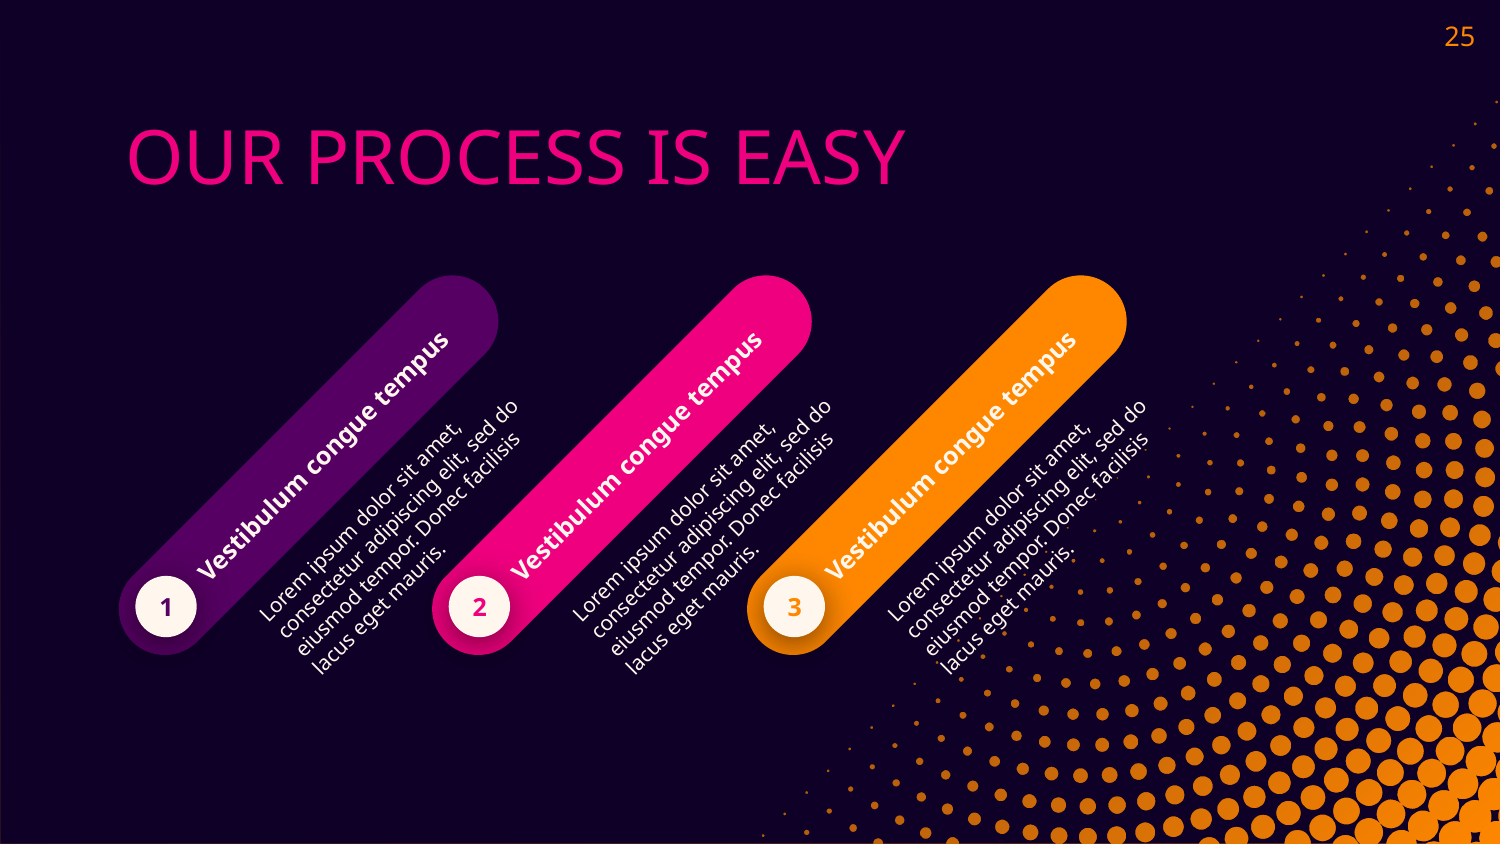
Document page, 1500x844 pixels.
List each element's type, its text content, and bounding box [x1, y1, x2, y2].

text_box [727, 256, 1176, 675]
title OUR PROCESS IS EASY [125, 58, 1152, 200]
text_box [99, 256, 410, 675]
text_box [412, 256, 725, 675]
slide_number 25 [1385, 5, 1476, 71]
